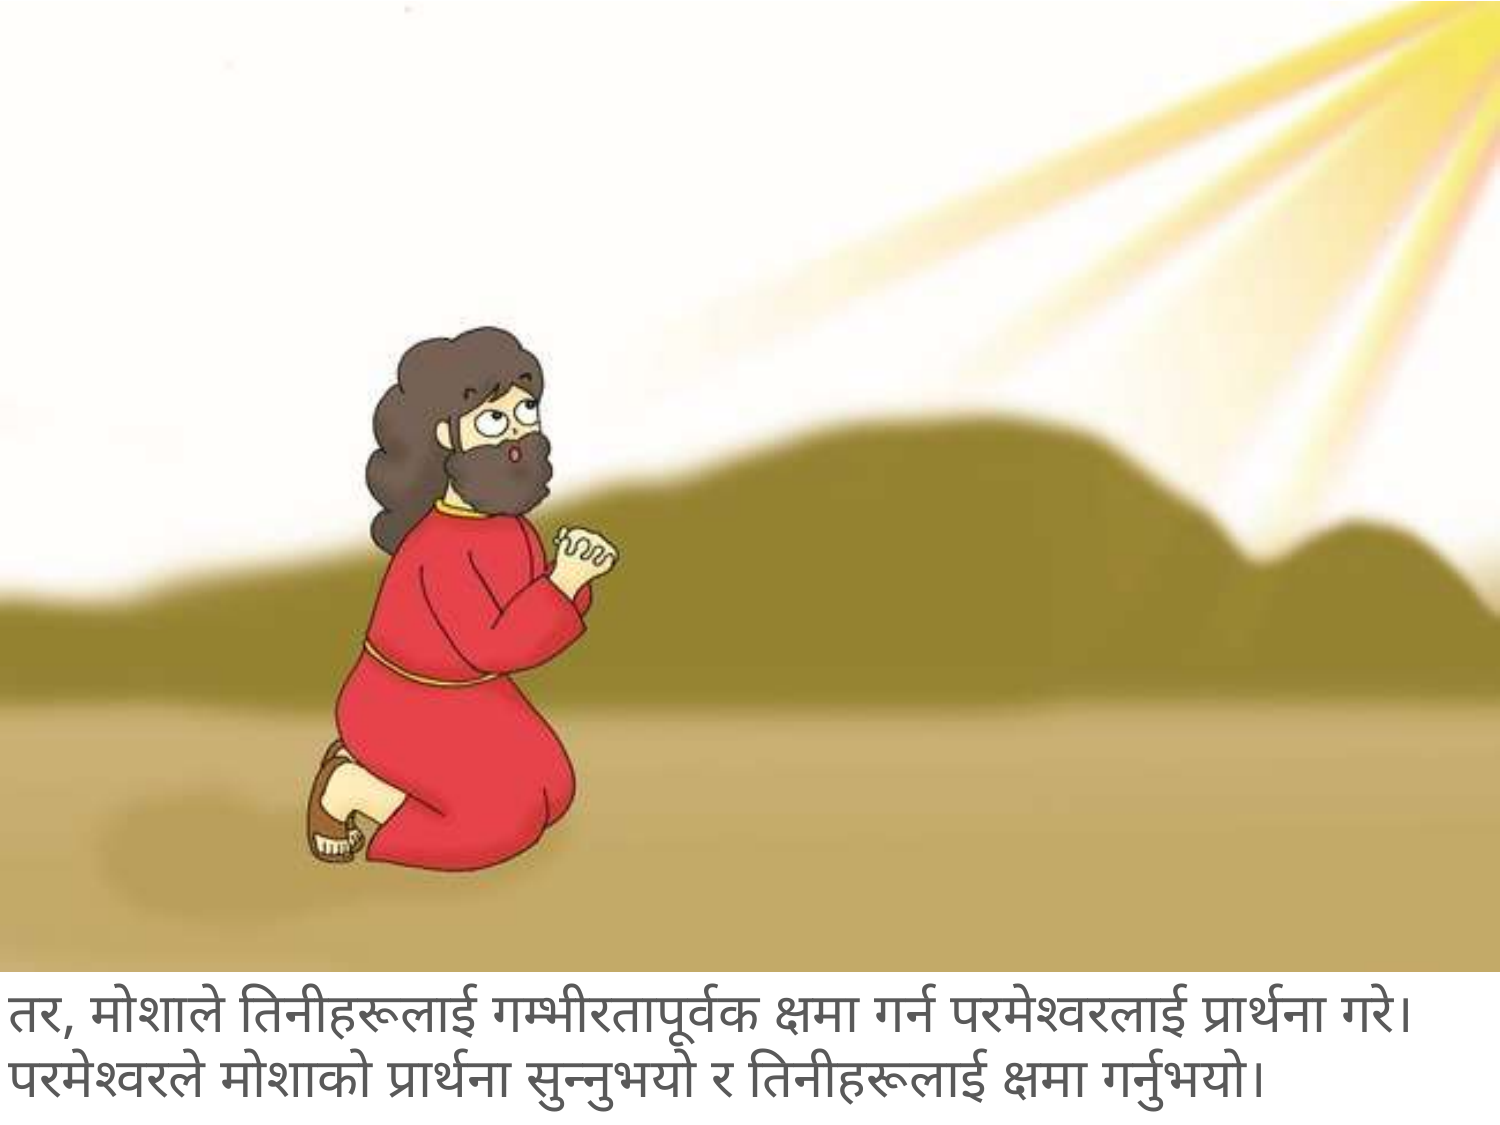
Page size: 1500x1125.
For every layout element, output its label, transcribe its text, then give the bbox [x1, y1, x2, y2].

text_box तर, मोशाले तिनीहरूलाई गम्भीरतापूर्वक क्षमा गर्न परमेश्वरलाई प्रार्थना गरे। परमेश्वरले मोशाको प्रार्थना सुन्नुभयो र तिनीहरूलाई क्षमा गर्नुभयो। [0, 979, 1500, 1116]
picture [0, 0, 1500, 972]
